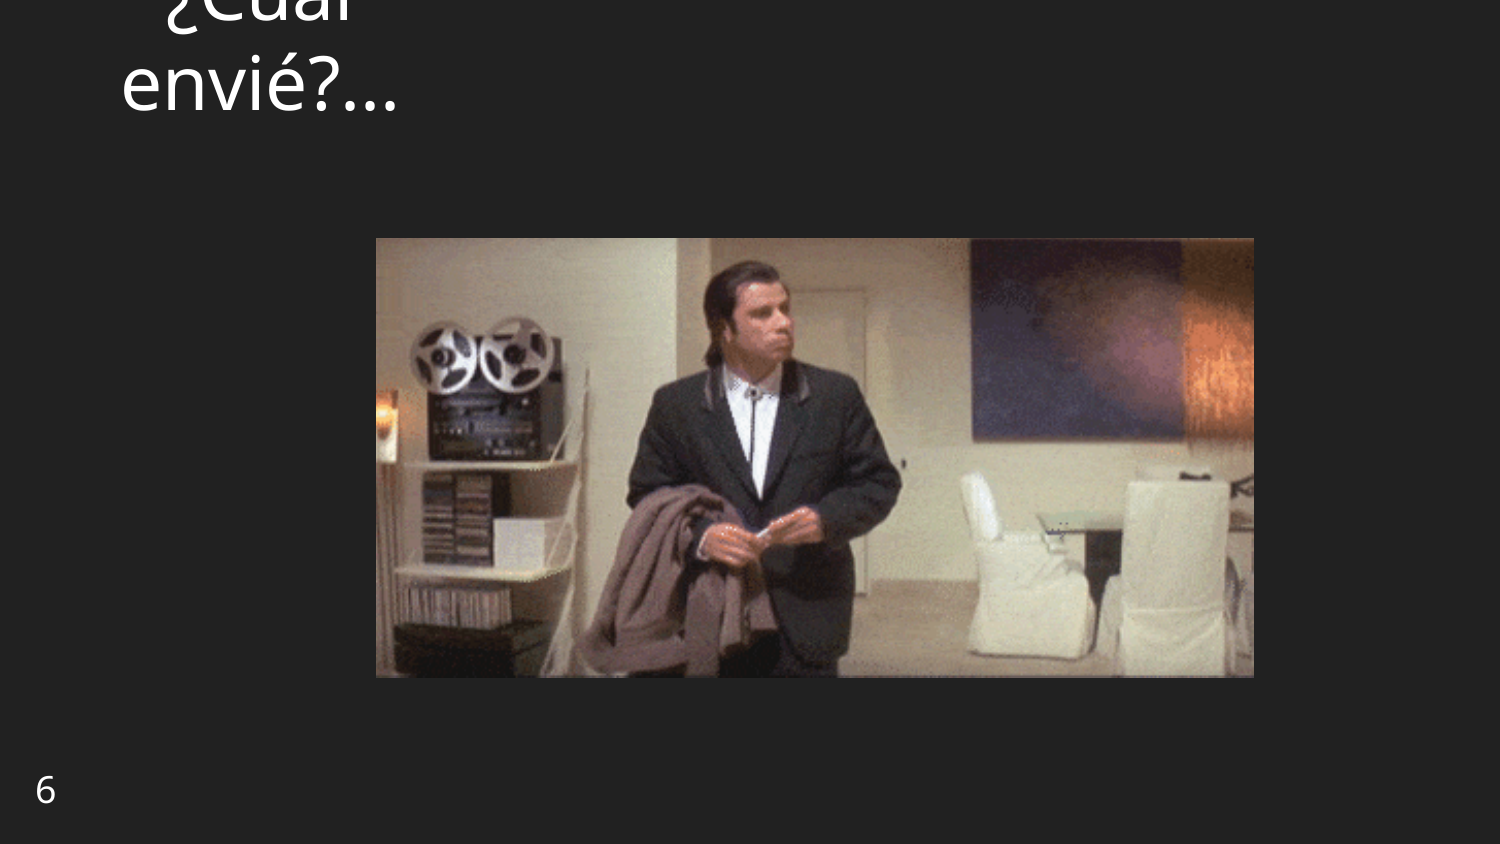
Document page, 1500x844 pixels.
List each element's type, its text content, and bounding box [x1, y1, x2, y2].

title ¿Cuál envié?... [34, 20, 487, 140]
picture [376, 238, 1254, 678]
title 6 [20, 743, 124, 827]
